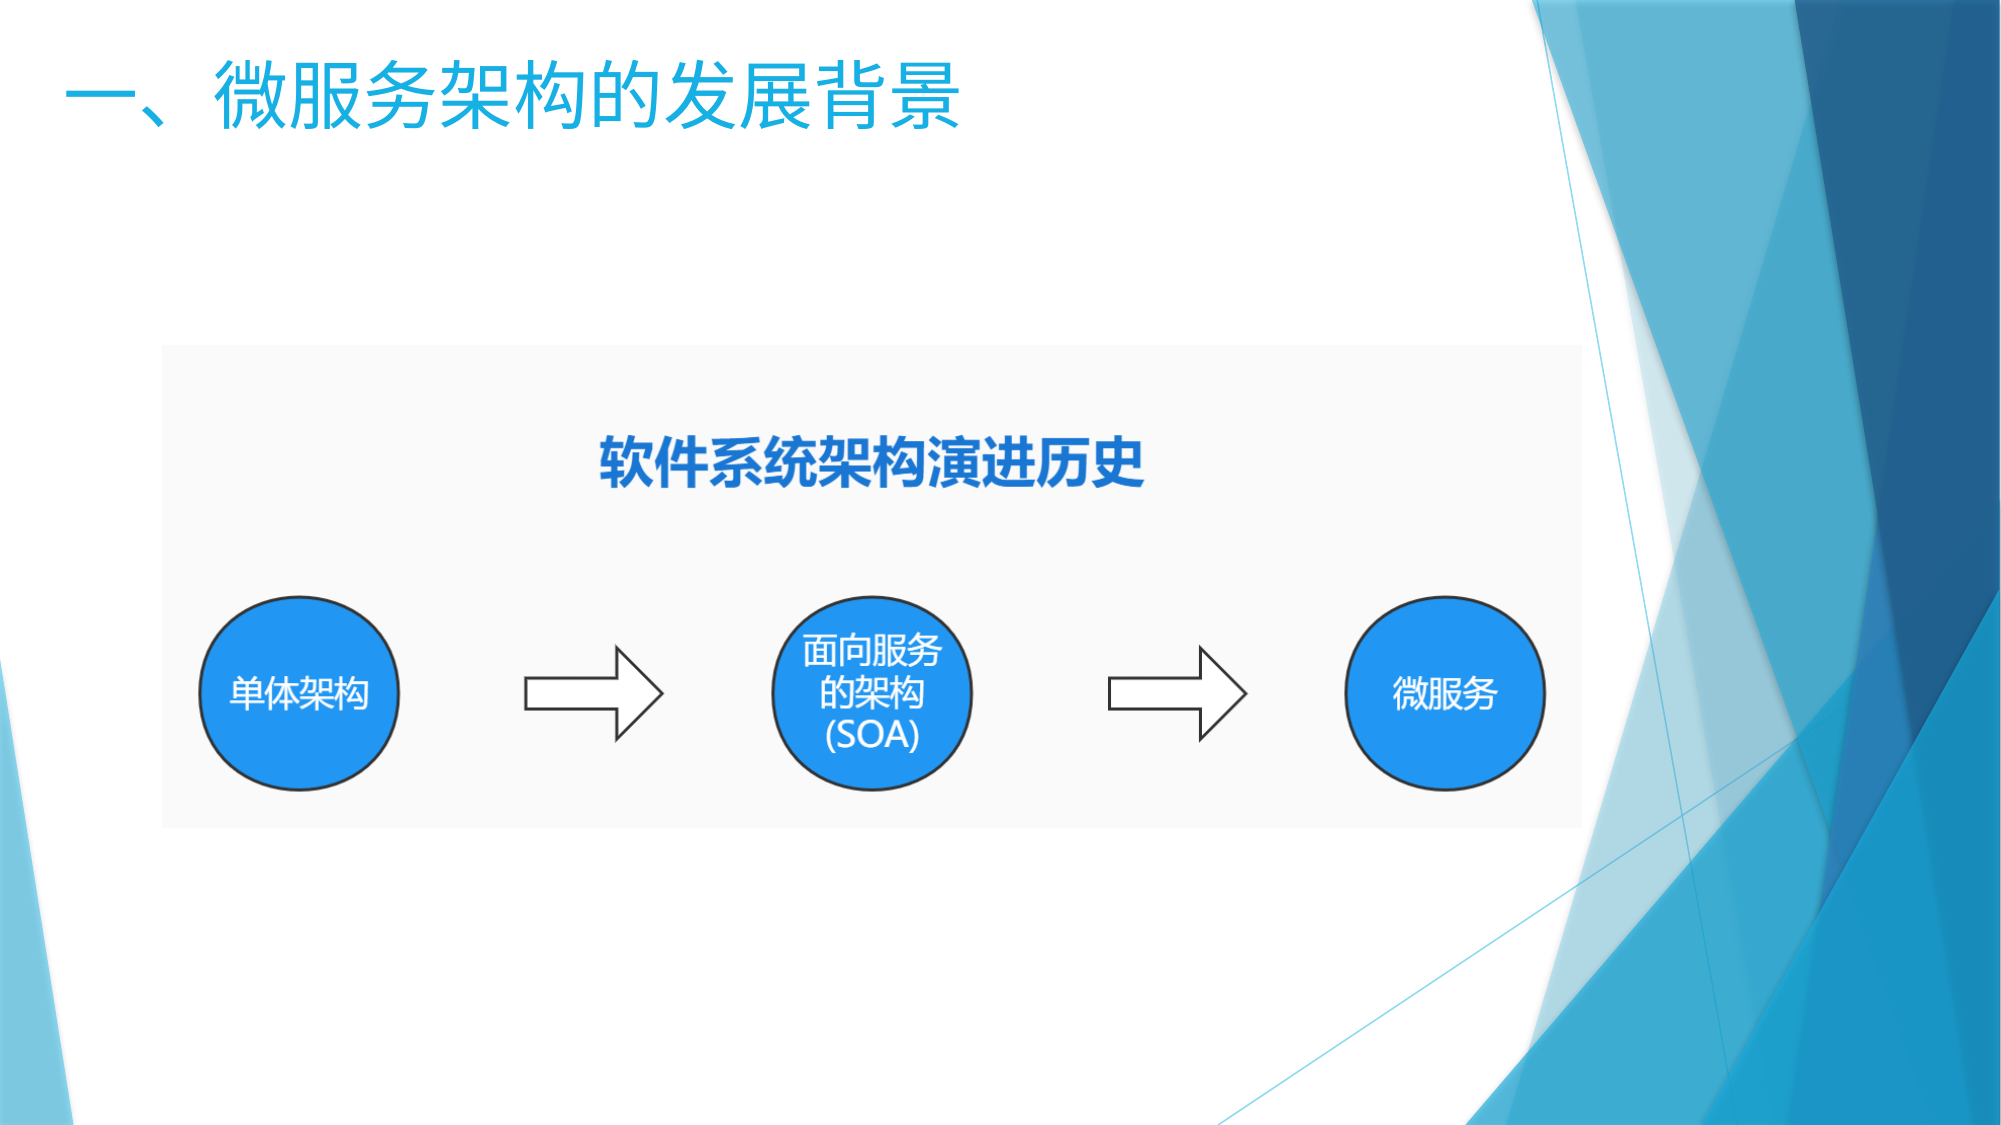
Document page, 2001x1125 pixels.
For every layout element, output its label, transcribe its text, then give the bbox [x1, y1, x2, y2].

text_box 一、微服务架构的发展背景 [48, 40, 1459, 258]
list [161, 345, 1582, 829]
